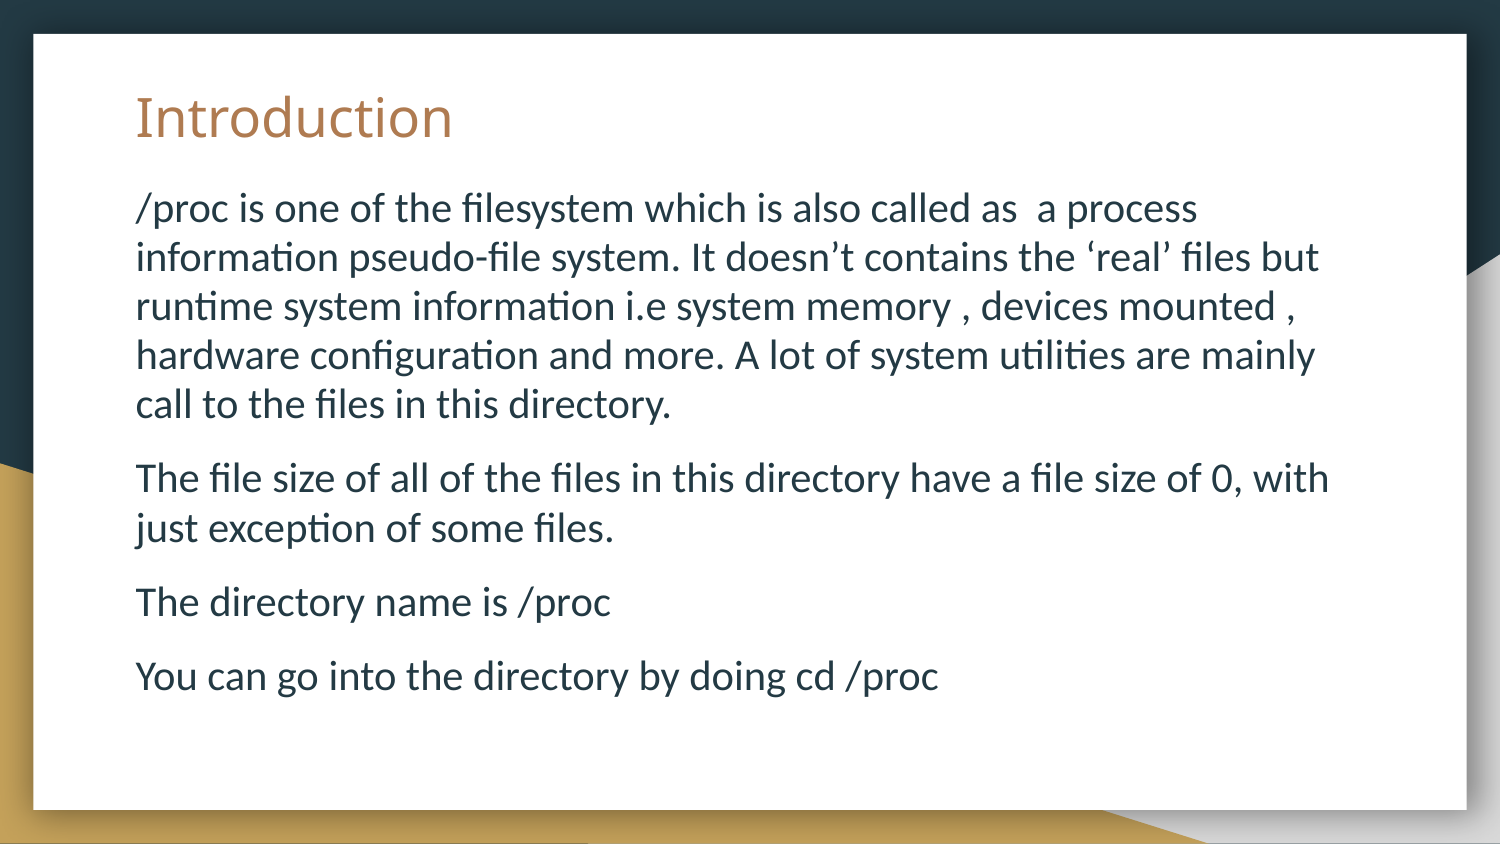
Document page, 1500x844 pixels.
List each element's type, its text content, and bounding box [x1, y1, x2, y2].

title Introduction [120, 64, 1368, 168]
list /proc is one of the filesystem which is also called as a process information pseudo-file system. It doesn’t contains the ‘real’ files but runtime system information i.e system memory , devices mounted , hardware configuration and more. A lot of system utilities are mainly call to the files in this directory. The file size of all of the files in this directory have a file size of 0, with just exception of some files. The directory name is /proc You can go into the directory by doing cd /proc [120, 168, 1368, 735]
